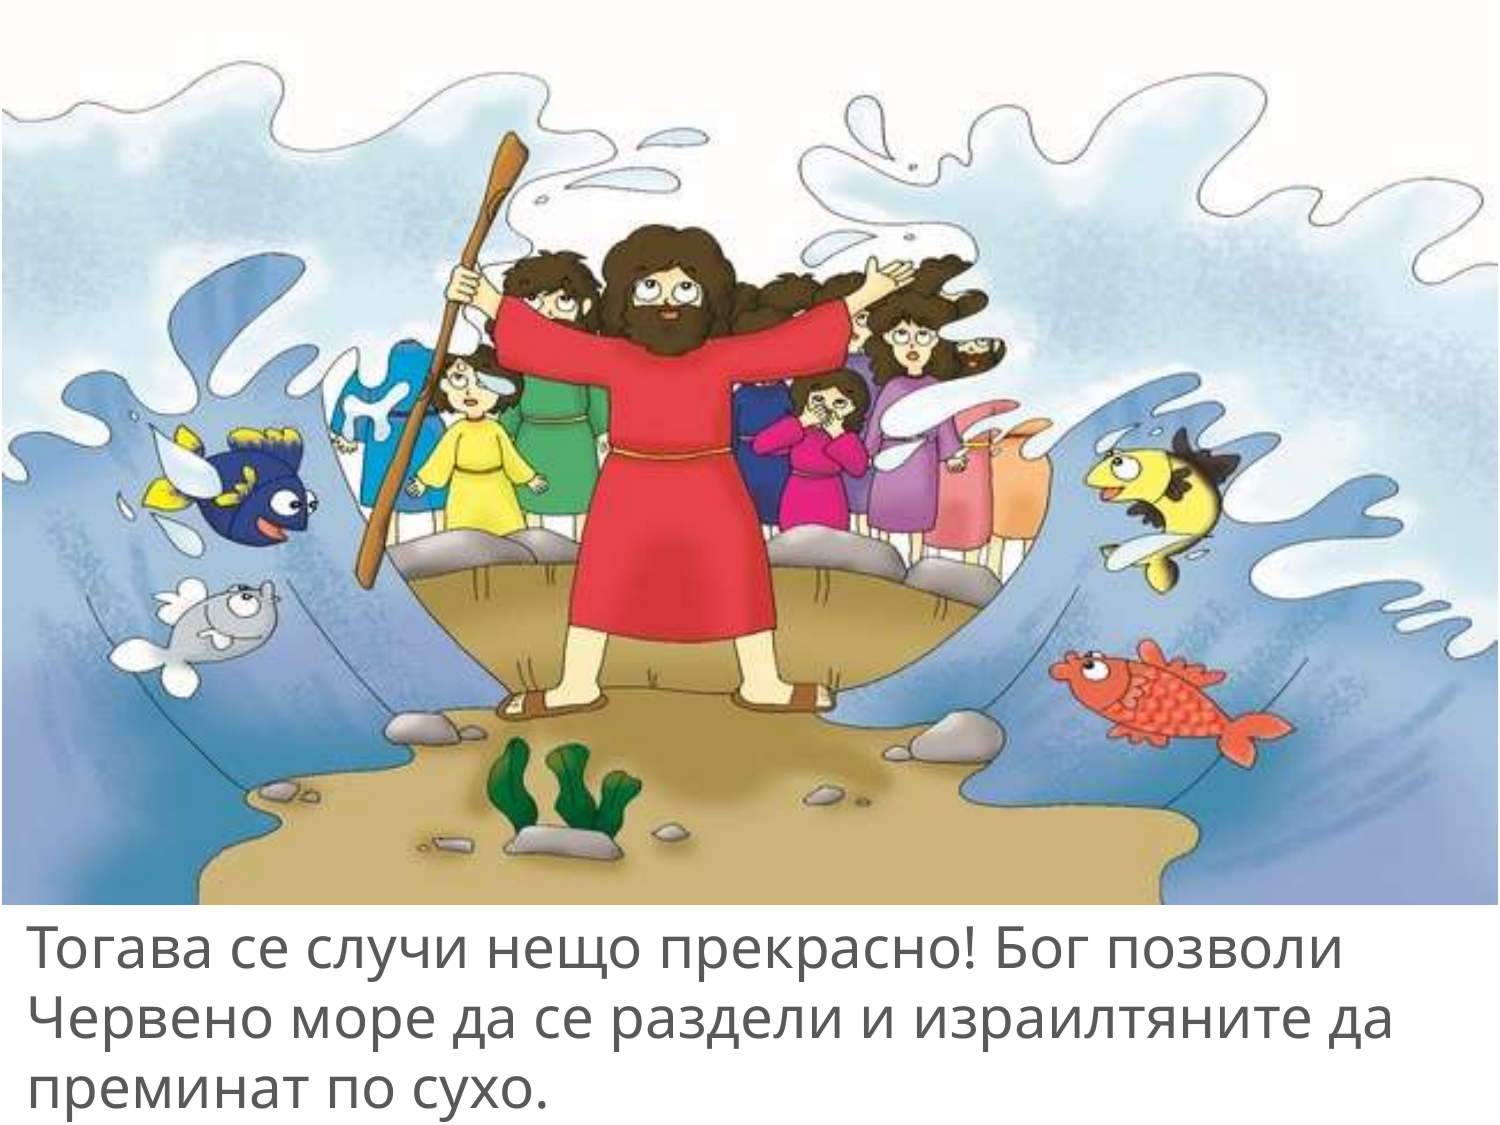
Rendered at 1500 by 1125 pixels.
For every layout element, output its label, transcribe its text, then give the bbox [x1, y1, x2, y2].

picture [2, 0, 1498, 906]
text_box Тогава се случи нещо прекрасно! Бог позволи Червено море да се раздели и израилтяните да преминат по сухо. [11, 913, 1498, 1125]
